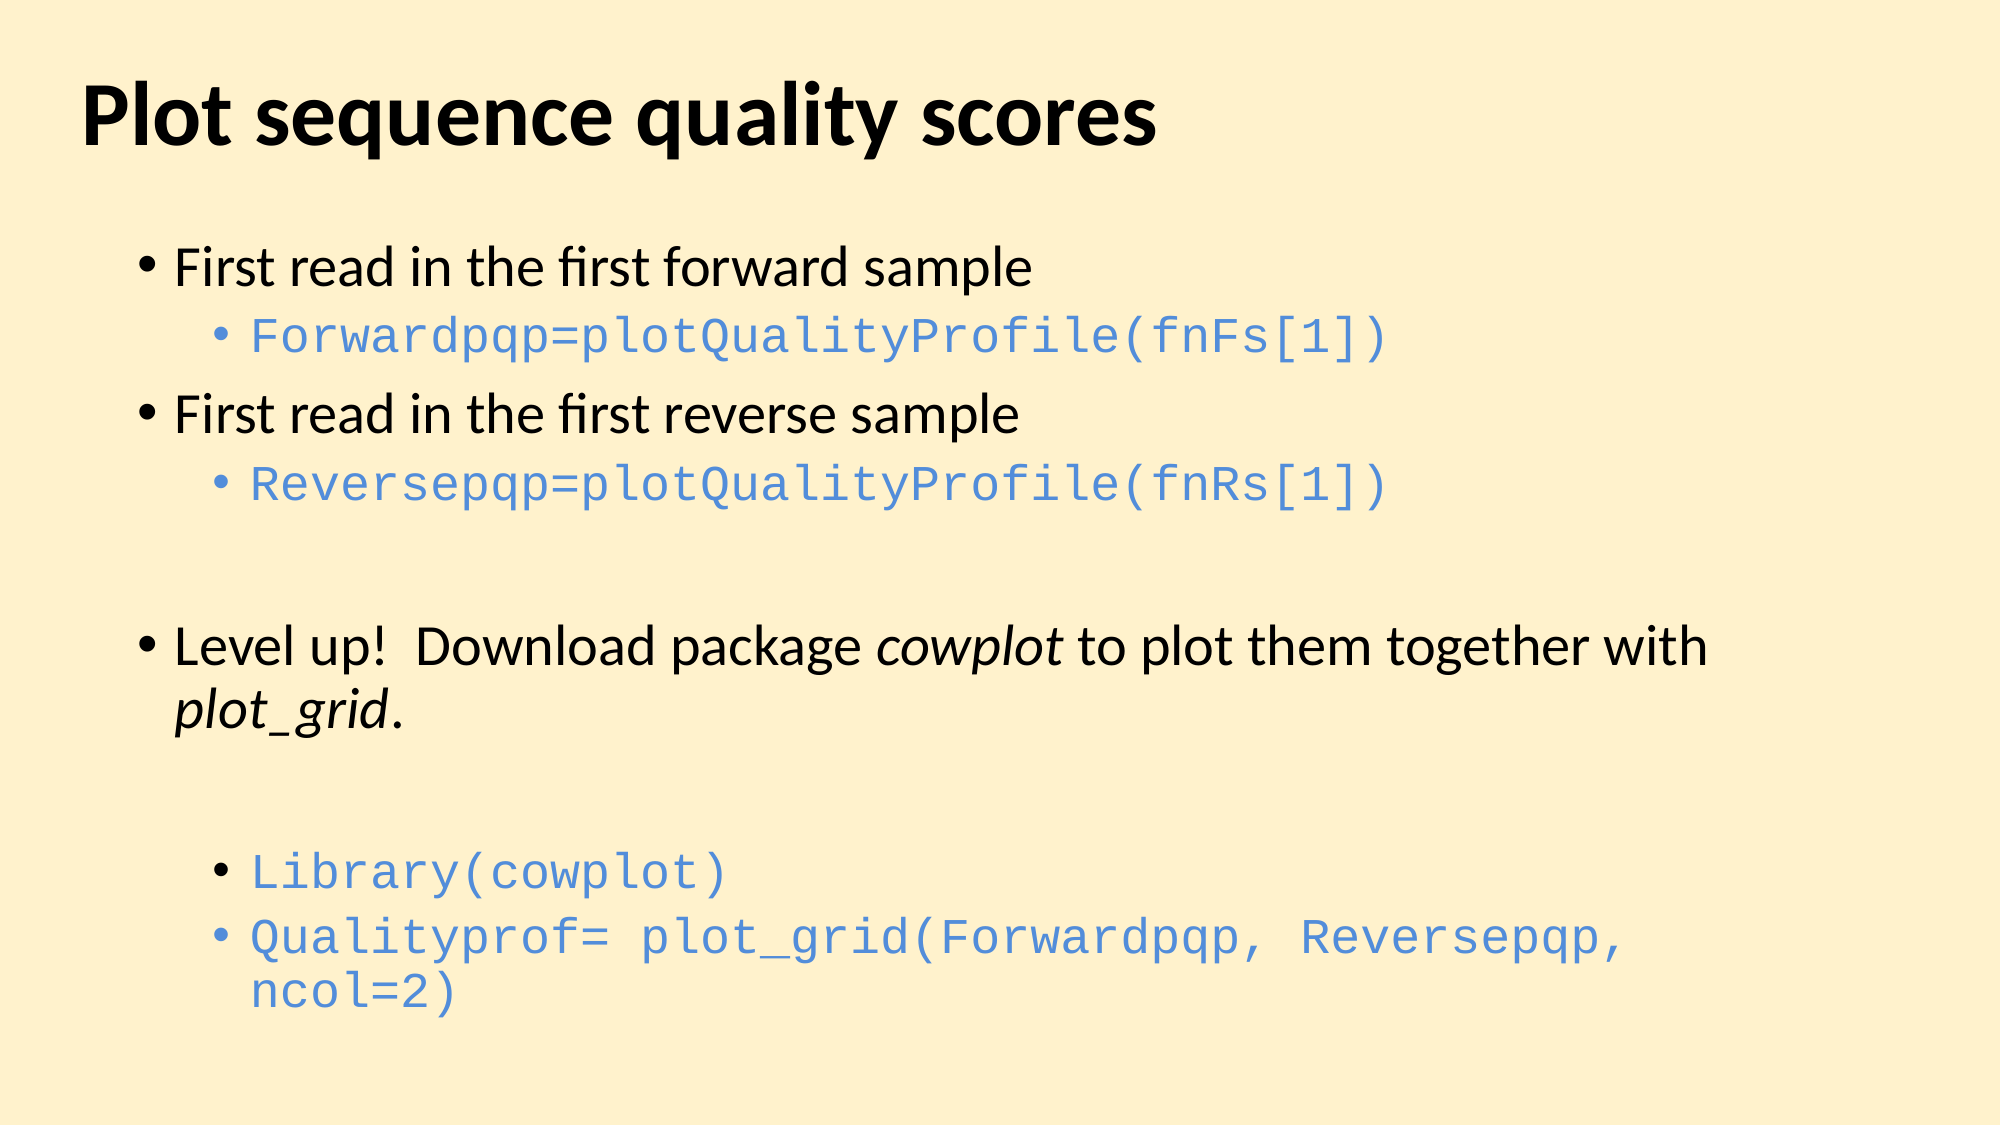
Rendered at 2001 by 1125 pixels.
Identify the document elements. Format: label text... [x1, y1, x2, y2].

title Plot sequence quality scores [66, 31, 1792, 201]
list First read in the first forward sample Forwardpqp=plotQualityProfile(fnFs[1]) First read in the first reverse sample Reversepqp=plotQualityProfile(fnRs[1]) Level up! Download package cowplot to plot them together with plot_grid. Library(cowplot) Qualityprof= plot_grid(Forwardpqp, Reversepqp, ncol=2) [122, 228, 1848, 1039]
